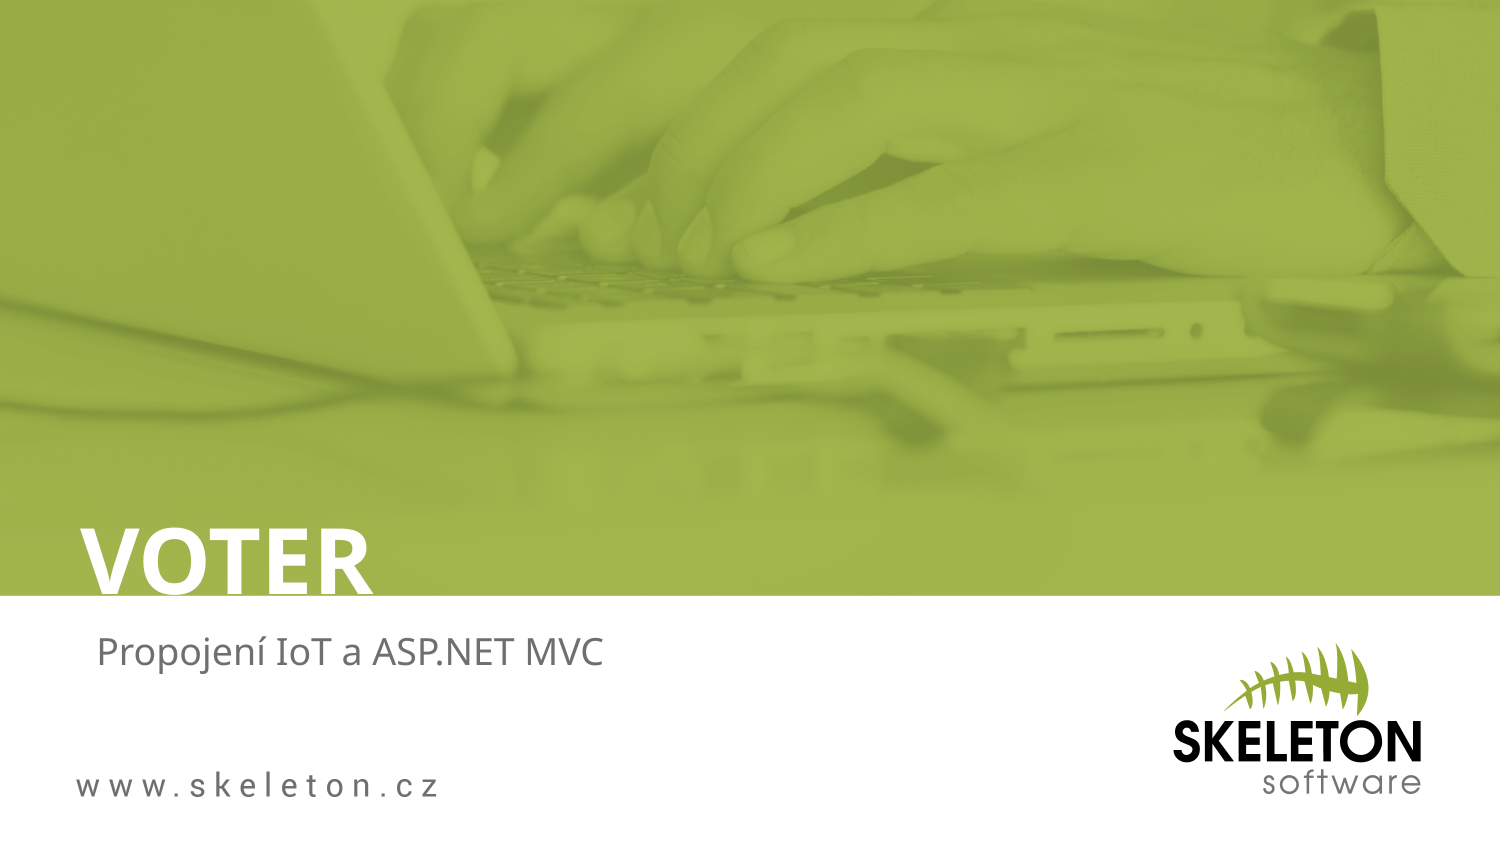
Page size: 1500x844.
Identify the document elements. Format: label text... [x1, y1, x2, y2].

picture [0, 0, 1500, 844]
text_box Propojení IoT a ASP.NET MVC [81, 620, 620, 681]
title Voter [64, 439, 1436, 621]
